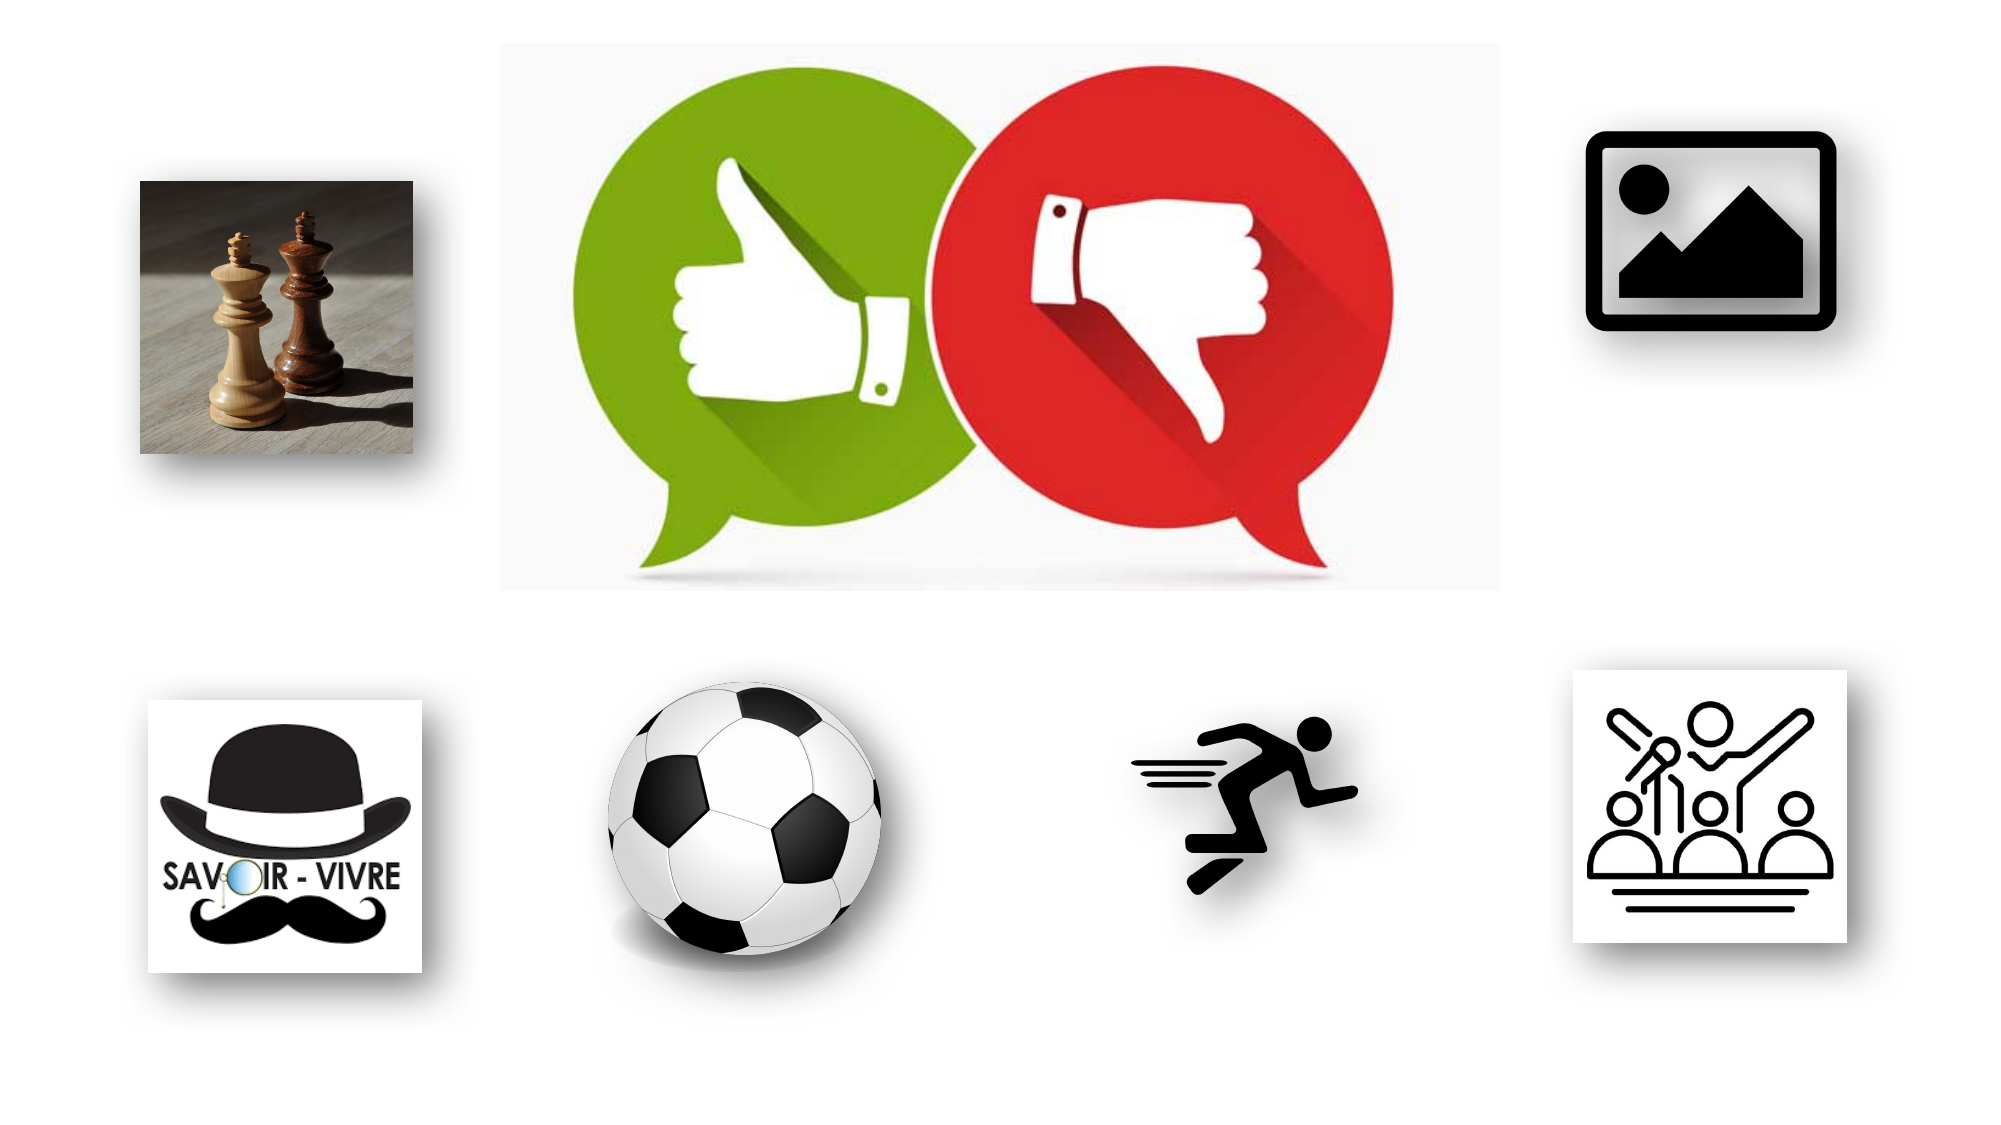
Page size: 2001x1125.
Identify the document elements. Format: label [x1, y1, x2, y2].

picture [148, 700, 422, 973]
picture [1573, 670, 1847, 943]
picture [1110, 670, 1383, 943]
picture [608, 682, 881, 972]
picture [139, 181, 413, 454]
picture [1573, 116, 1847, 358]
picture [499, 43, 1500, 591]
